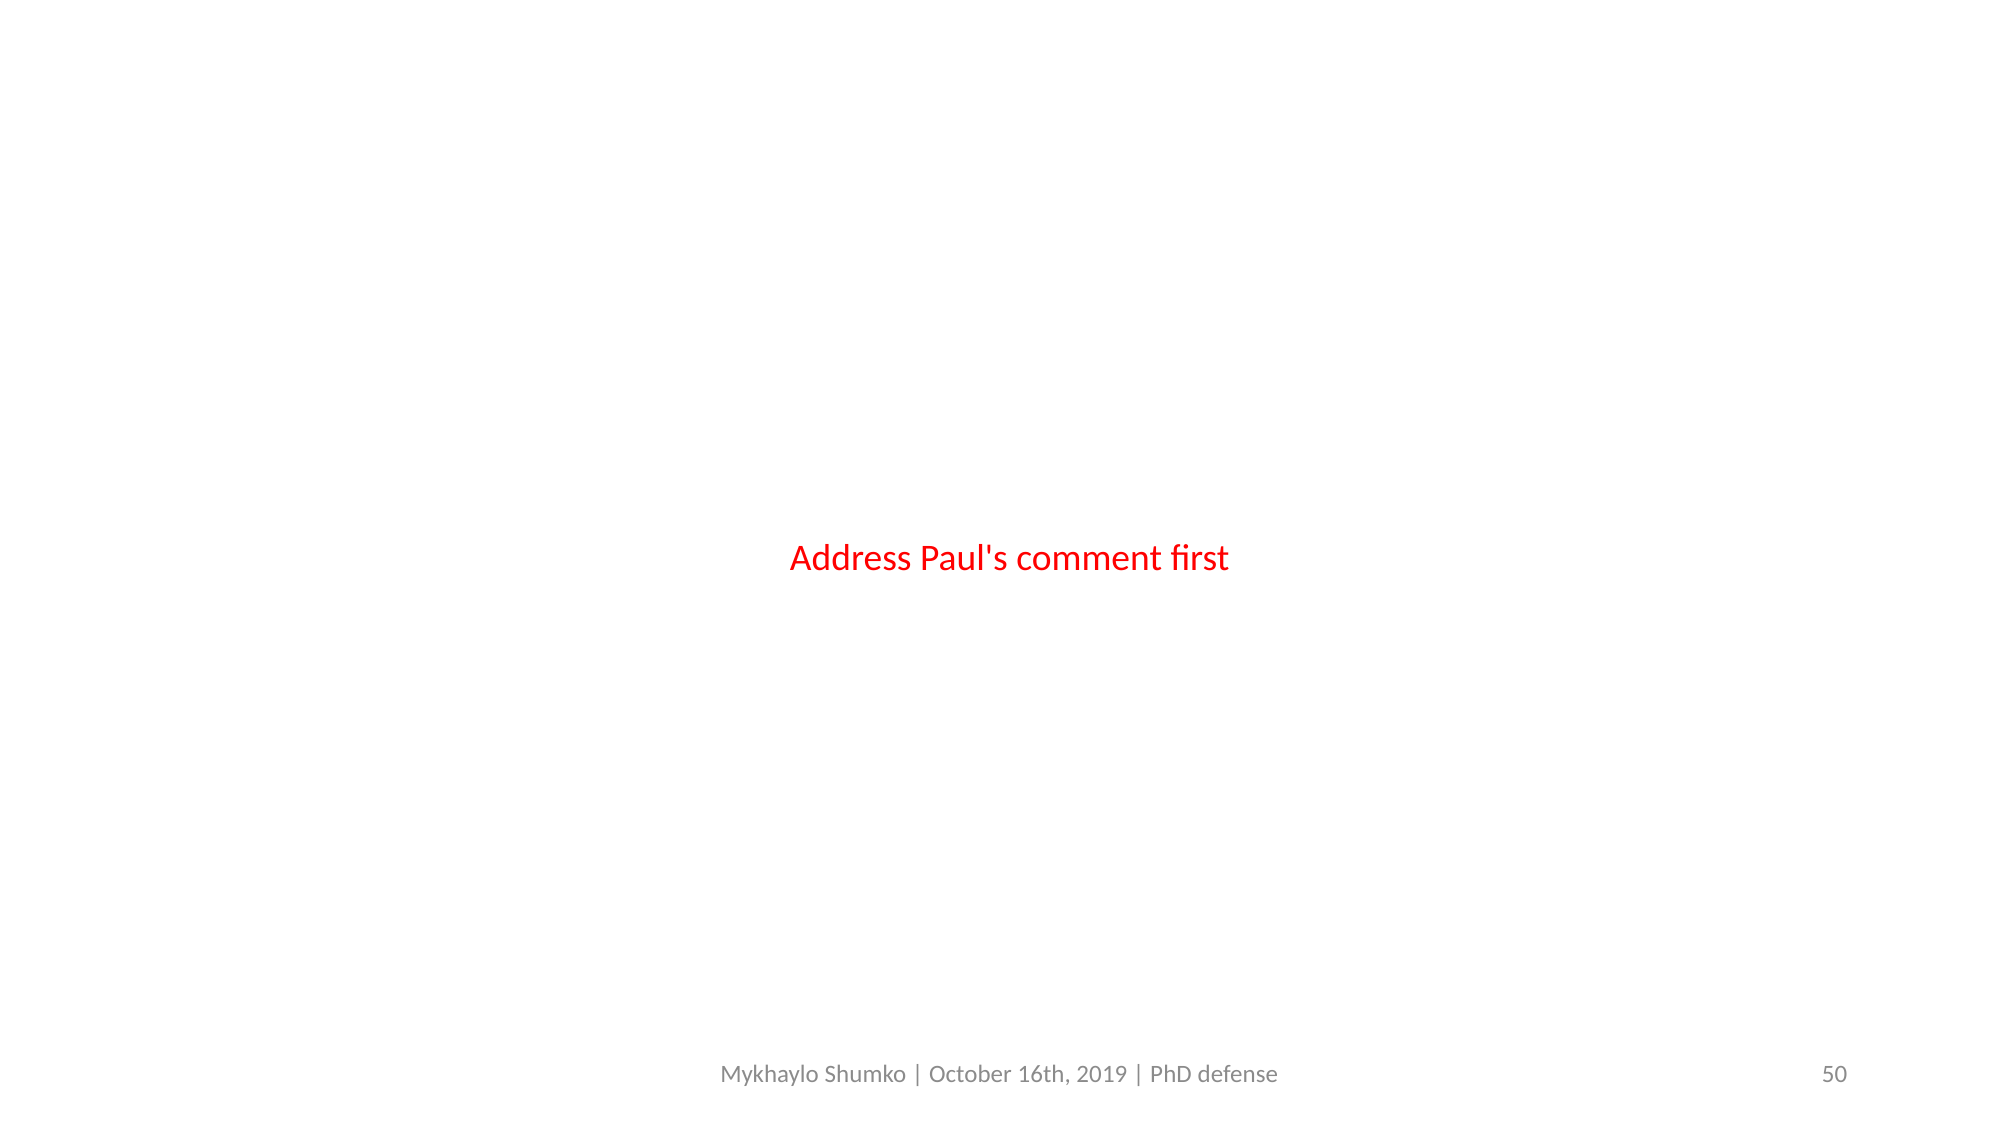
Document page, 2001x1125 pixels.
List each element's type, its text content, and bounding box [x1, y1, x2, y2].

footer Mykhaylo Shumko | October 16th, 2019 | PhD defense [662, 1042, 1338, 1103]
text_box Address Paul's comment first [774, 524, 1368, 585]
slide_number 50 [1412, 1042, 1863, 1103]
